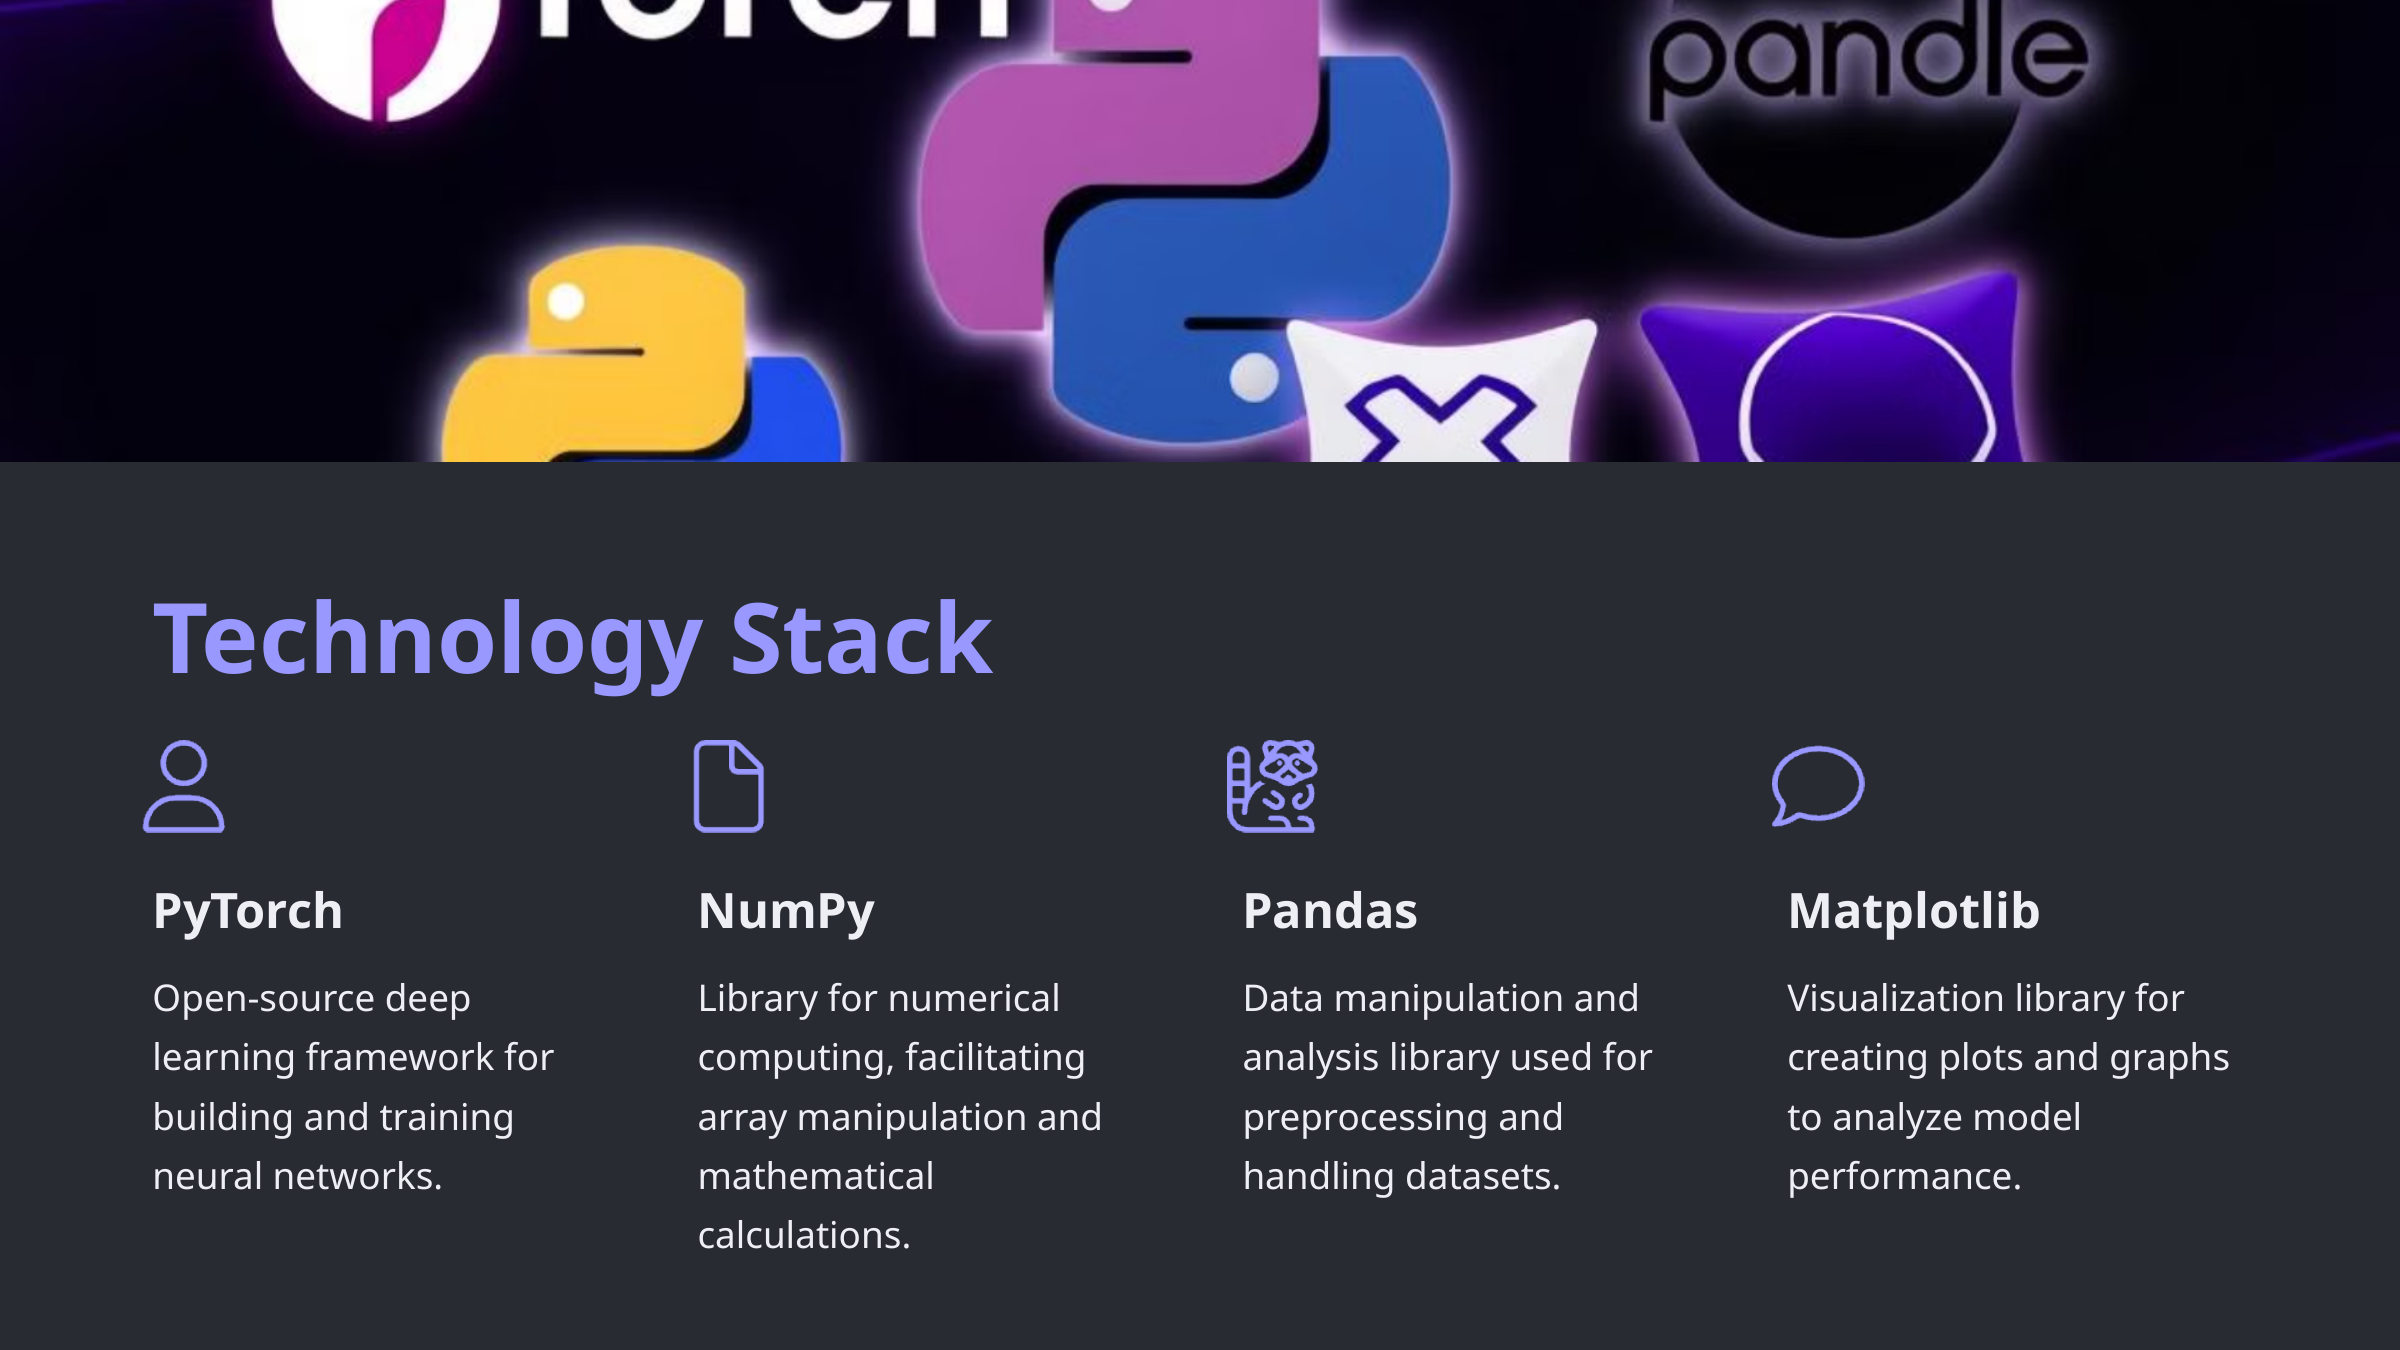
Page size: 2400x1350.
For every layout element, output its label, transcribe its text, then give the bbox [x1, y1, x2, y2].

text_box Data manipulation and analysis library used for preprocessing and handling datasets. [1227, 952, 1718, 1189]
text_box Library for numerical computing, facilitating array manipulation and mathematical calculations. [682, 952, 1173, 1249]
picture [1772, 740, 1865, 833]
text_box NumPy [682, 869, 1169, 931]
picture [682, 740, 776, 833]
text_box Open-source deep learning framework for building and training neural networks. [137, 952, 628, 1189]
picture [0, 0, 2400, 462]
text_box Matplotlib [1772, 869, 2259, 931]
picture [1227, 740, 1321, 833]
text_box Pandas [1227, 869, 1714, 931]
text_box PyTorch [137, 869, 624, 931]
text_box Technology Stack [137, 563, 1110, 686]
text_box Visualization library for creating plots and graphs to analyze model performance. [1772, 952, 2263, 1189]
picture [137, 740, 231, 833]
text_box [0, 462, 2400, 1350]
